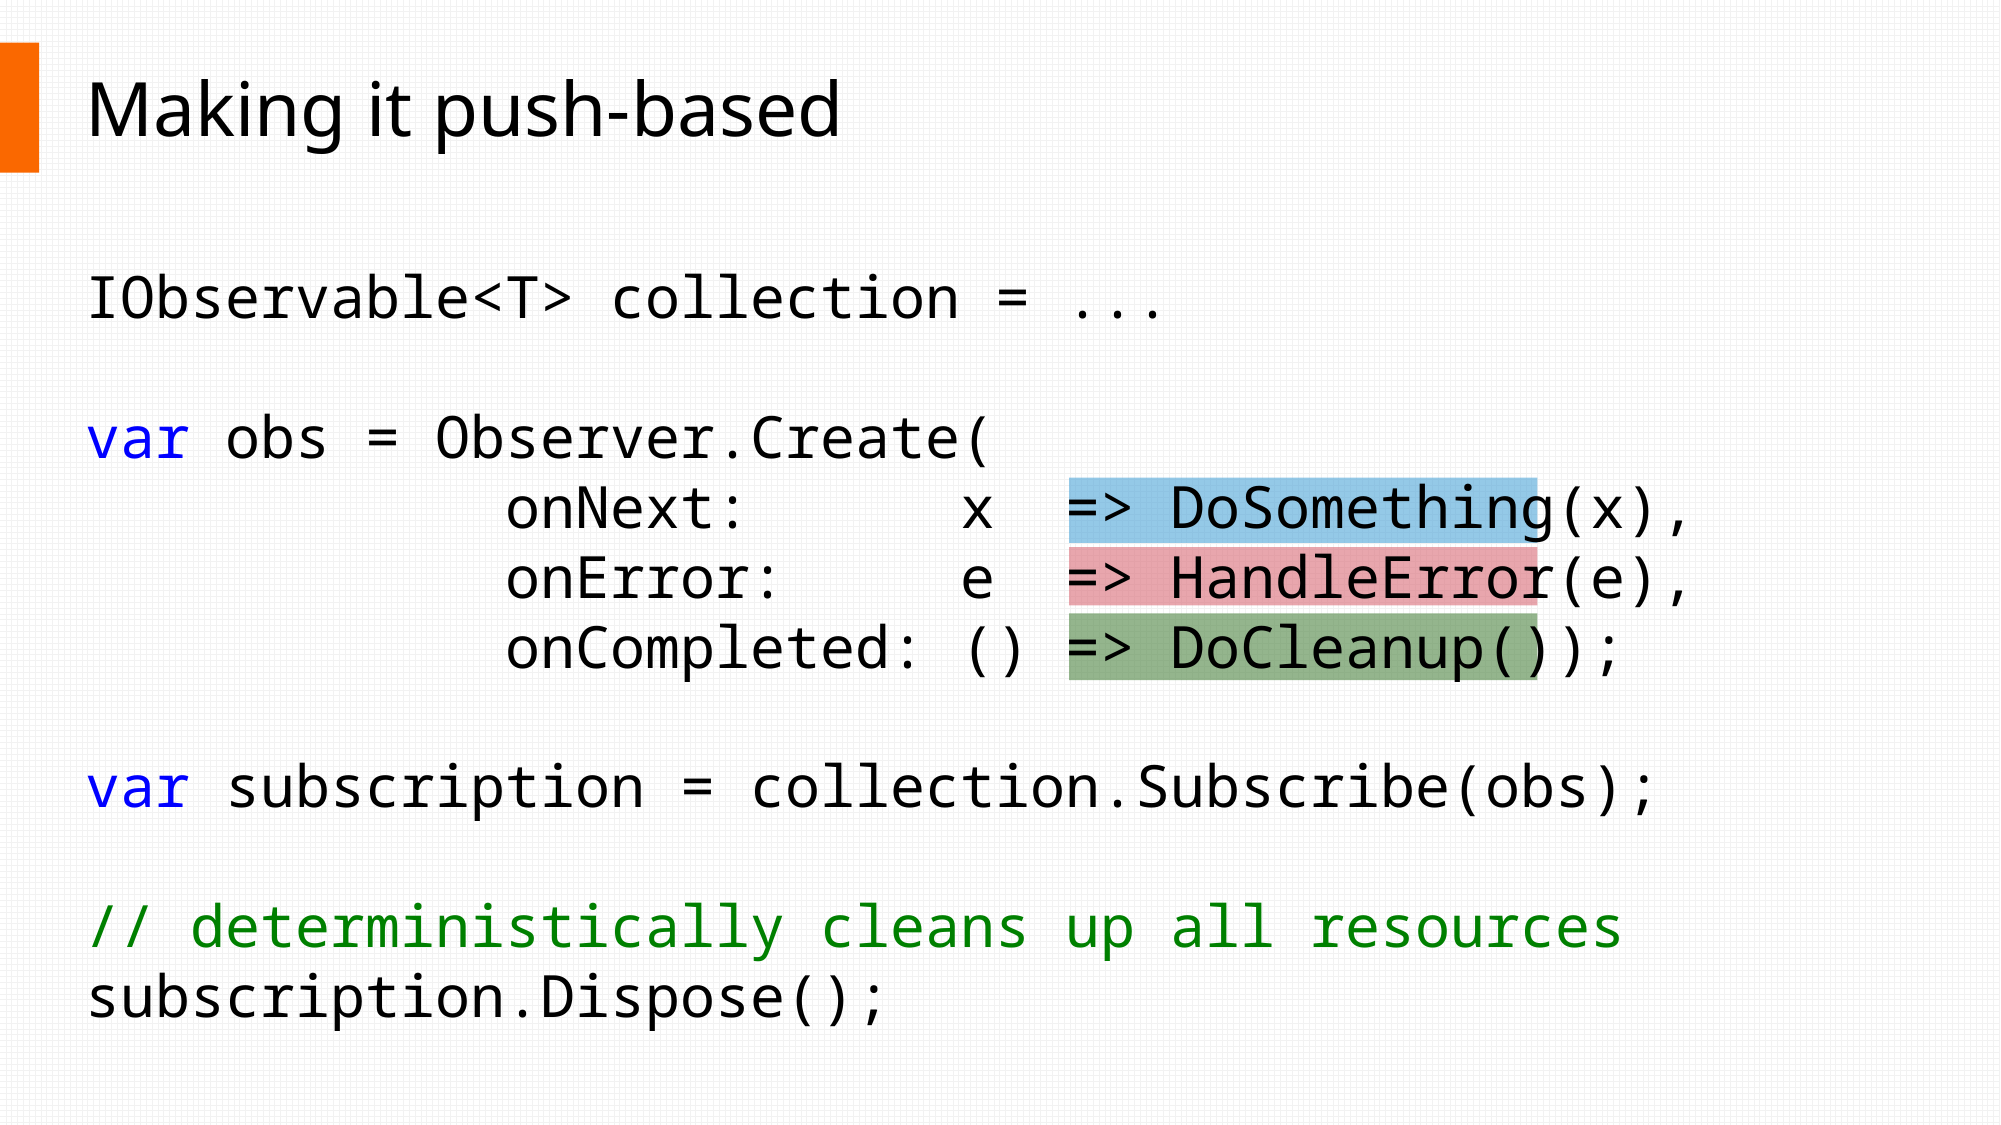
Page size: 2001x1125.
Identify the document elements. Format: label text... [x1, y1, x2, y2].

title Making it push-based [70, 42, 1863, 171]
text_box IObservable<T> collection = ... var obs = Observer.Create( onNext: x => DoSomething(x), onError: e => HandleError(e), onCompleted: () => DoCleanup()); var subscription = collection.Subscribe(obs); // deterministically cleans up all resources subscription.Dispose(); [70, 252, 1908, 1037]
